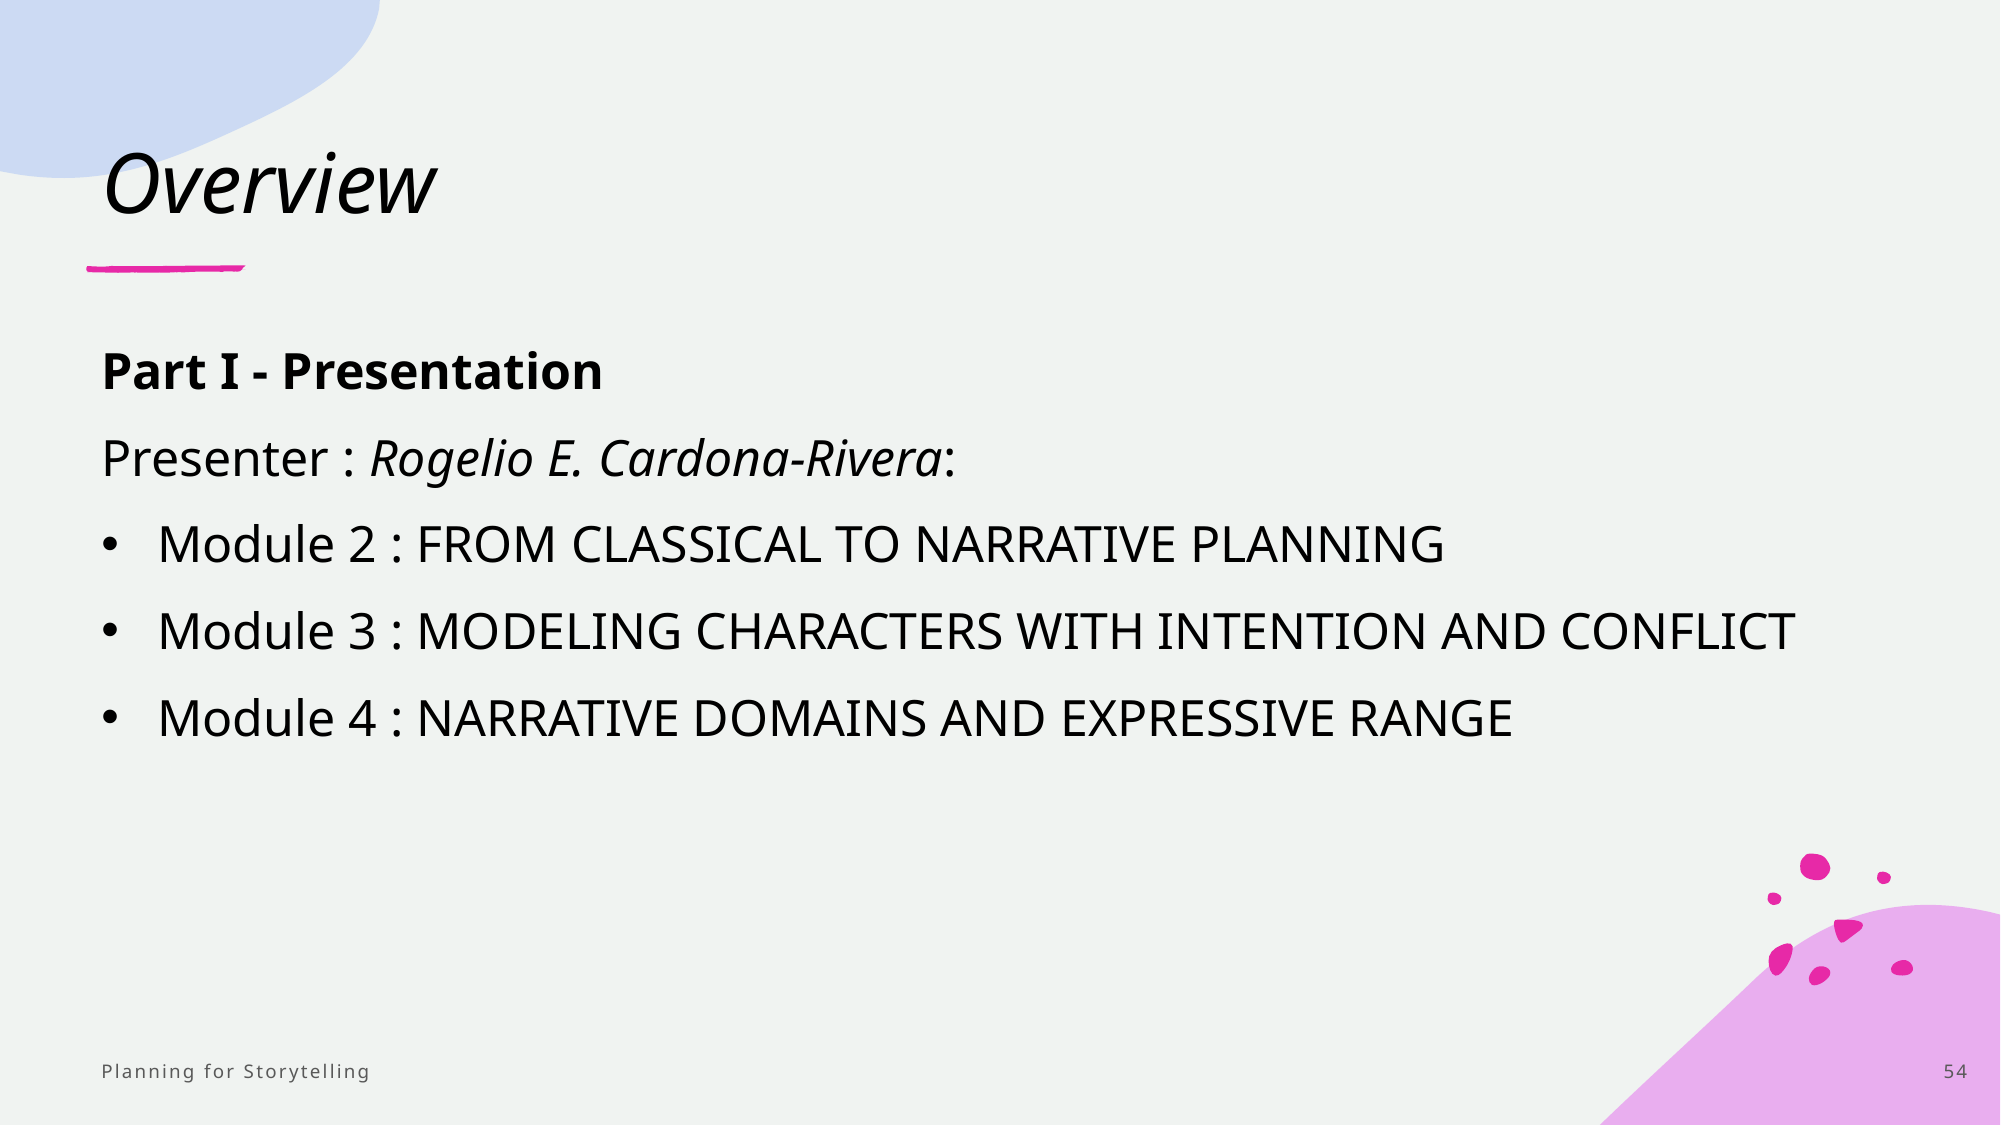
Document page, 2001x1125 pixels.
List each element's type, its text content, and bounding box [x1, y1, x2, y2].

title Overview [86, 138, 1740, 238]
list Part I - Presentation Presenter : Rogelio E. Cardona-Rivera: Module 2 : FROM CLASSICAL TO NARRATIVE PLANNING Module 3 : MODELING CHARACTERS WITH INTENTION AND CONFLICT Module 4 : NARRATIVE DOMAINS AND EXPRESSIVE RANGE [86, 325, 1947, 955]
slide_number 54 [1911, 1042, 1999, 1103]
footer Planning for Storytelling [86, 1042, 653, 1103]
